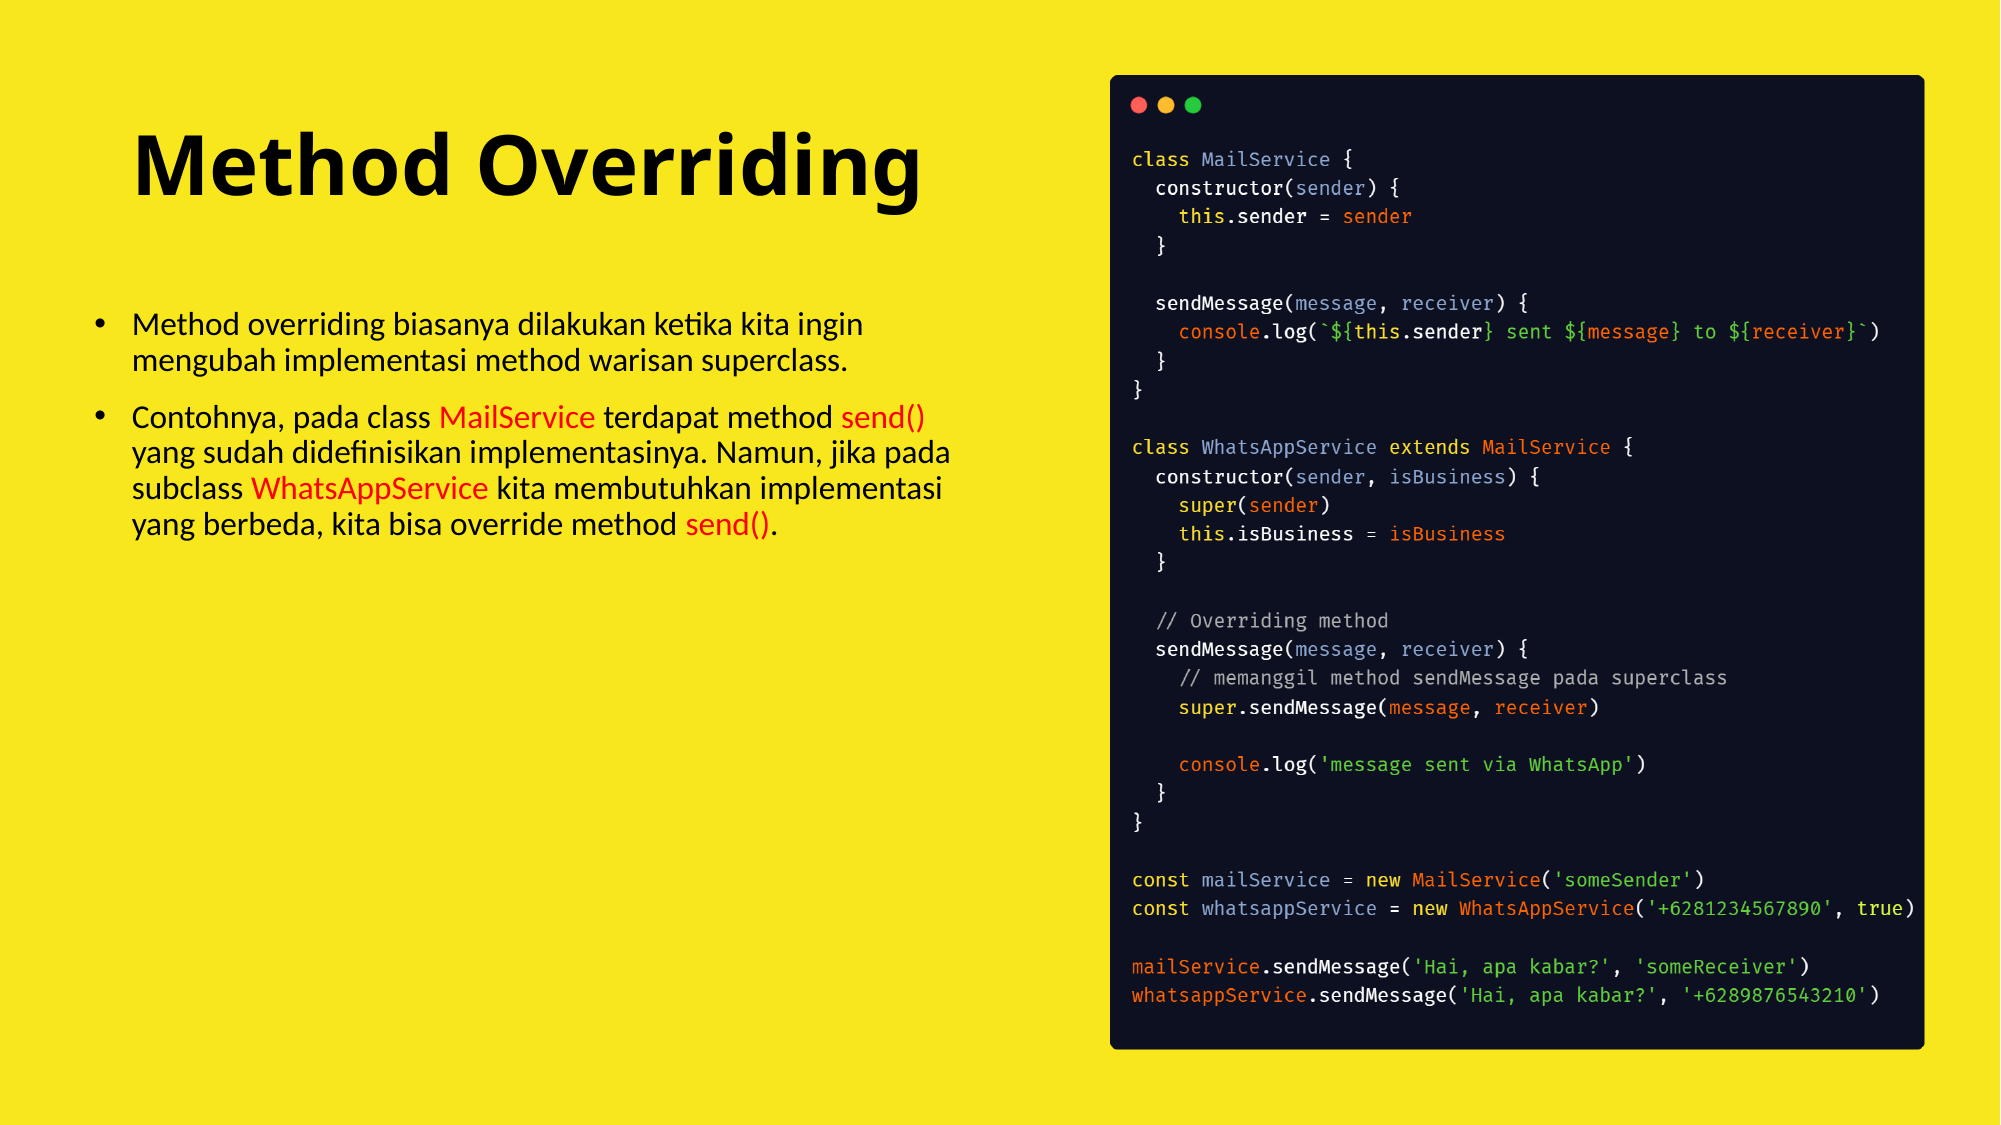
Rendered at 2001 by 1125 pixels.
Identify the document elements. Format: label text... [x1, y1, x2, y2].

picture [1034, 0, 2000, 1125]
title Method Overriding [79, 59, 977, 278]
list Method overriding biasanya dilakukan ketika kita ingin mengubah implementasi method warisan superclass. Contohnya, pada class MailService terdapat method send() yang sudah didefinisikan implementasinya. Namun, jika pada subclass WhatsAppService kita membutuhkan implementasi yang berbeda, kita bisa override method send(). [79, 299, 977, 1014]
